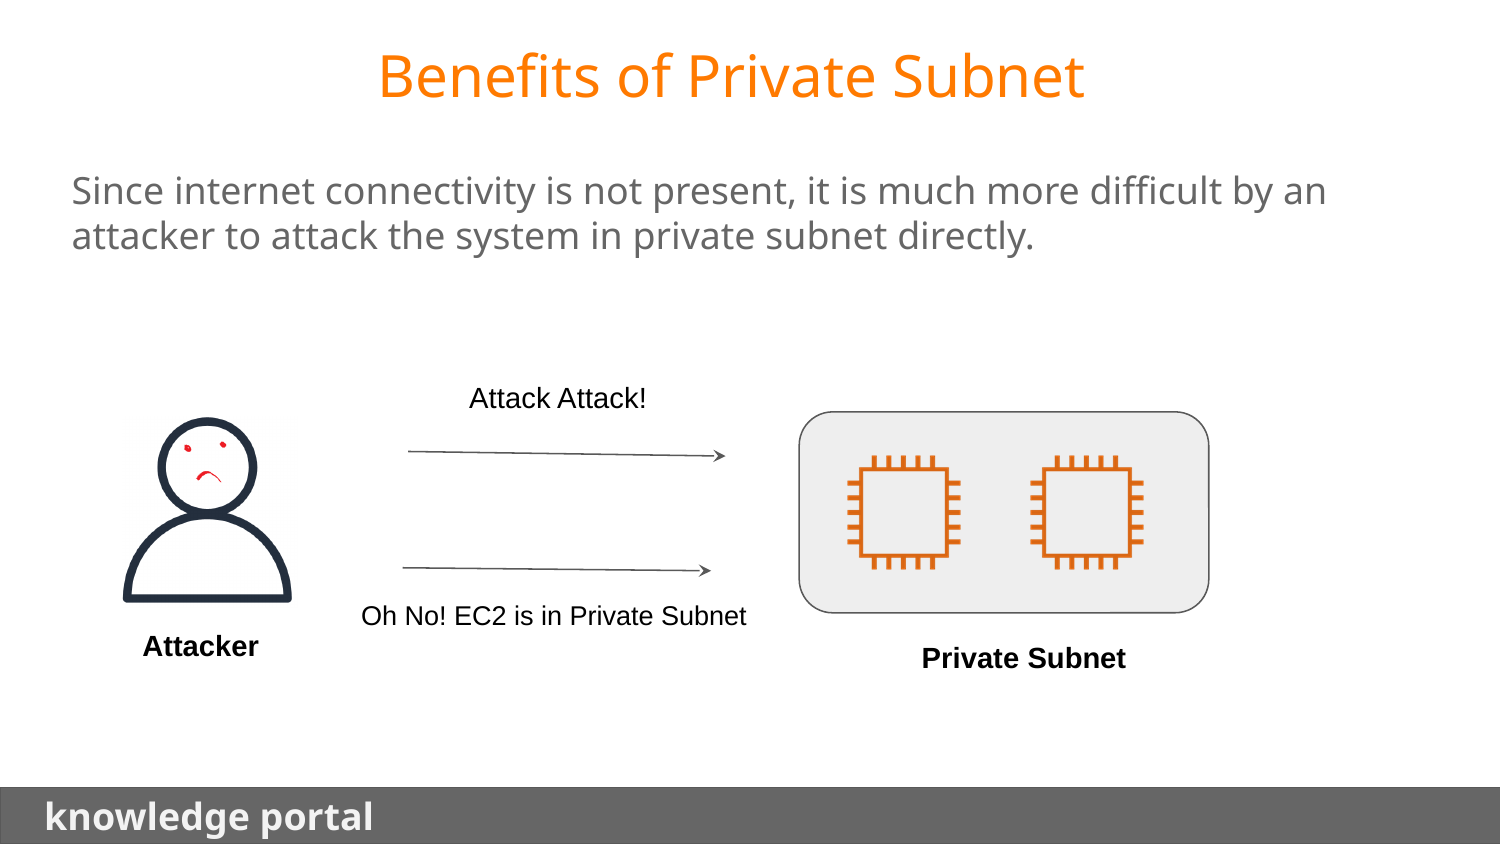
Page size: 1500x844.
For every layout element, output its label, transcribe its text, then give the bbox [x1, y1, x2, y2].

text_box Attacker [127, 617, 293, 678]
picture [844, 453, 962, 571]
text_box Private Subnet [906, 624, 1156, 690]
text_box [407, 451, 726, 457]
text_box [402, 567, 712, 571]
text_box [799, 411, 1209, 613]
picture [122, 416, 298, 609]
text_box knowledge portal [0, 787, 1500, 844]
text_box Attack Attack! [454, 364, 683, 429]
text_box Since internet connectivity is not present, it is much more difficult by an attacker to attack the system in private subnet directly. [56, 151, 1407, 343]
text_box Oh No! EC2 is in Private Subnet [345, 583, 791, 647]
picture [1027, 453, 1145, 571]
subtitle Benefits of Private Subnet [25, 23, 1438, 131]
